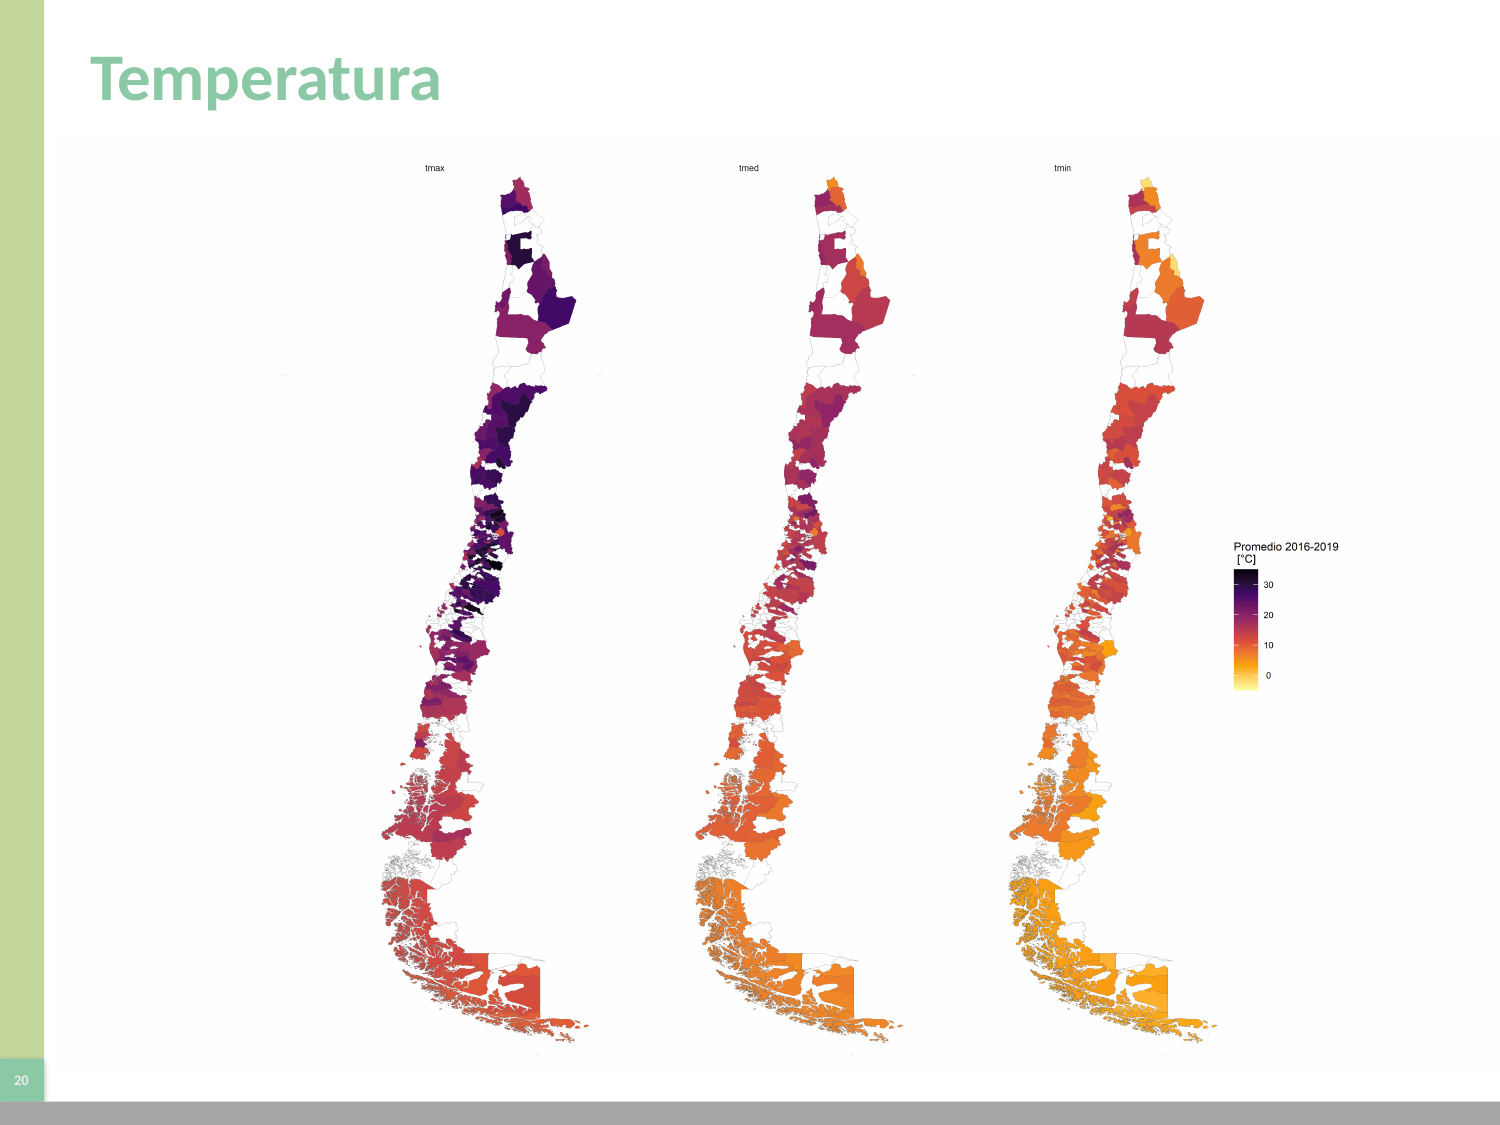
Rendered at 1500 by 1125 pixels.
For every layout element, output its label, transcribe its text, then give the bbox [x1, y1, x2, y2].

title Temperatura [75, 0, 1425, 133]
picture [57, 134, 1500, 1074]
